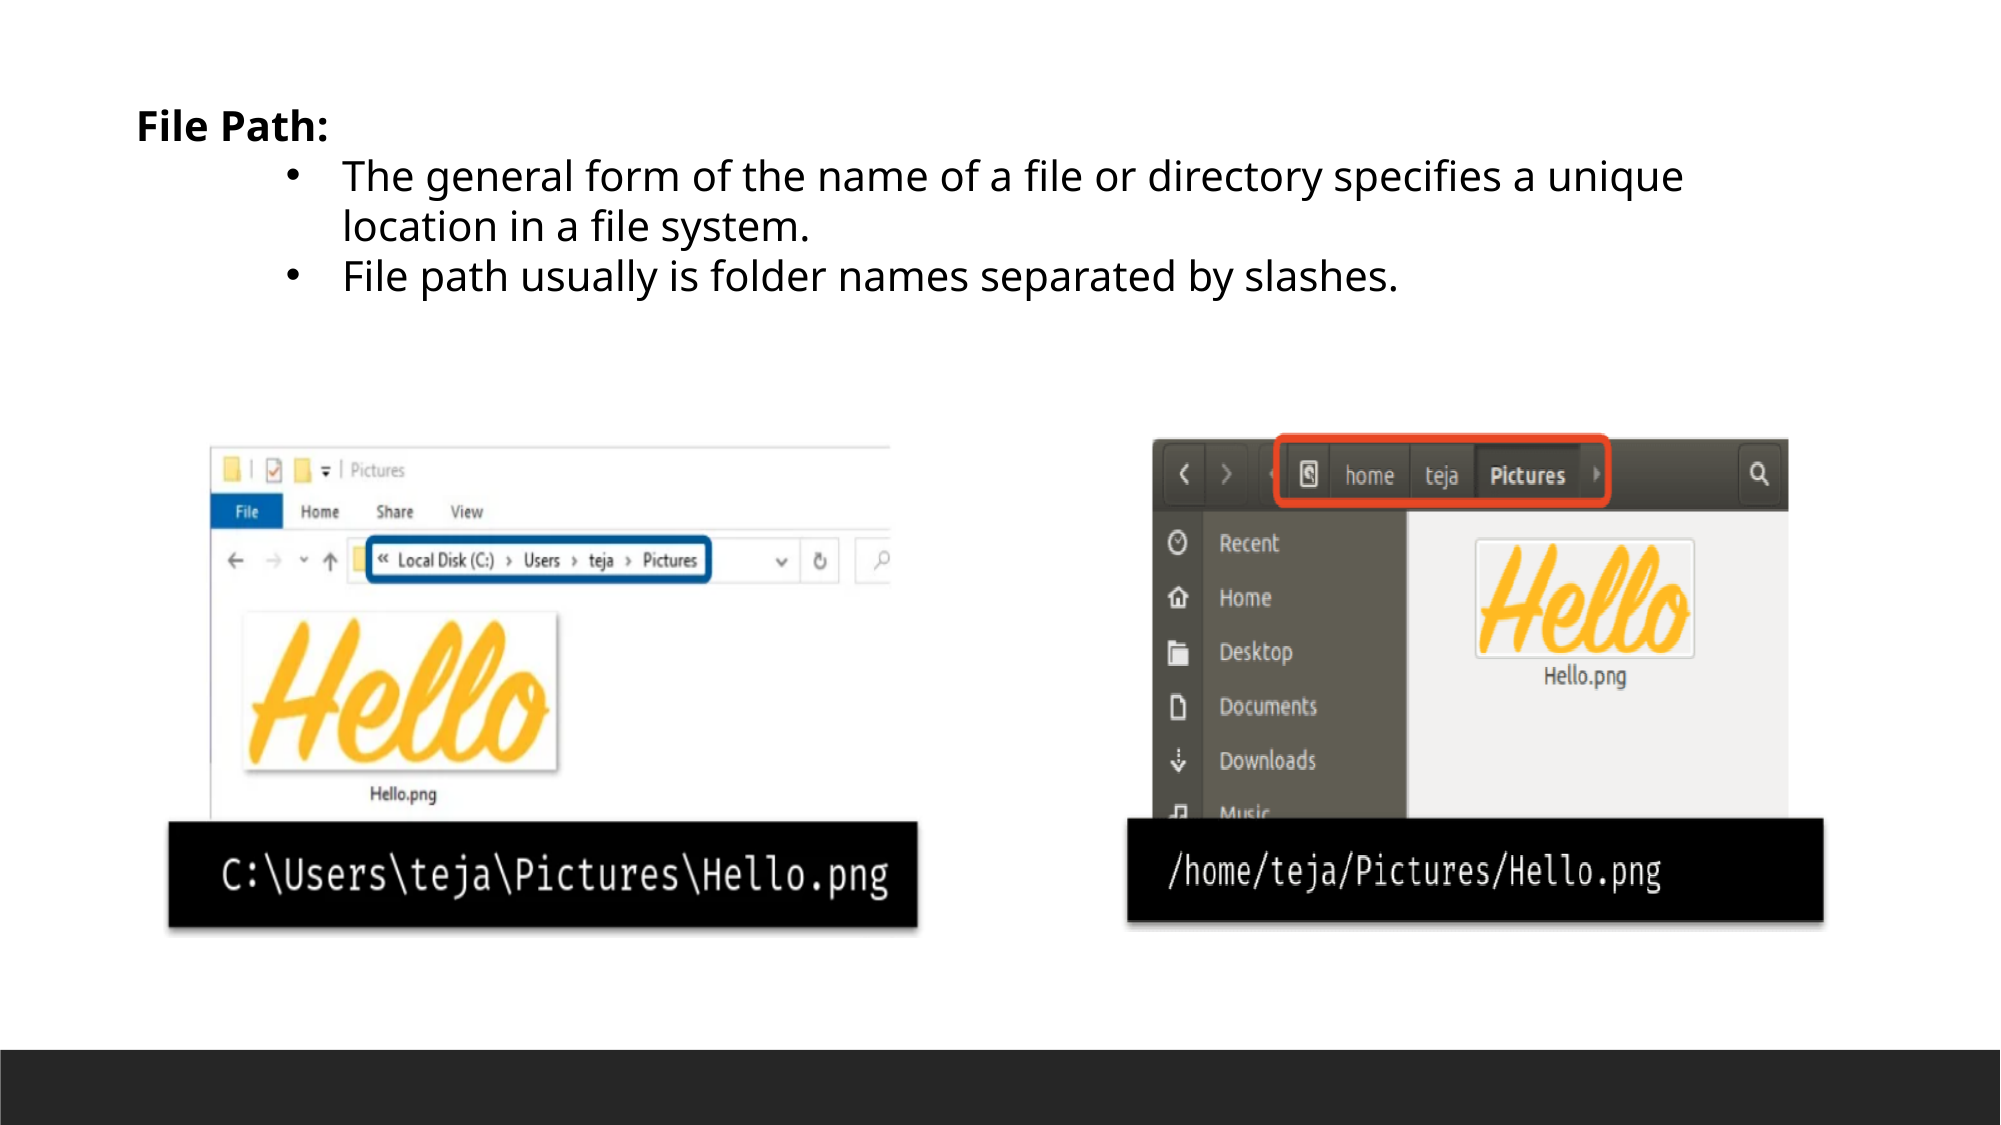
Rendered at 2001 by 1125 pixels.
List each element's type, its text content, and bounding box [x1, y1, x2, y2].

text_box File Path: The general form of the name of a file or directory specifies a unique location in a file system. File path usually is folder names separated by slashes. [121, 92, 1816, 307]
picture [162, 442, 941, 938]
picture [1114, 420, 1848, 933]
